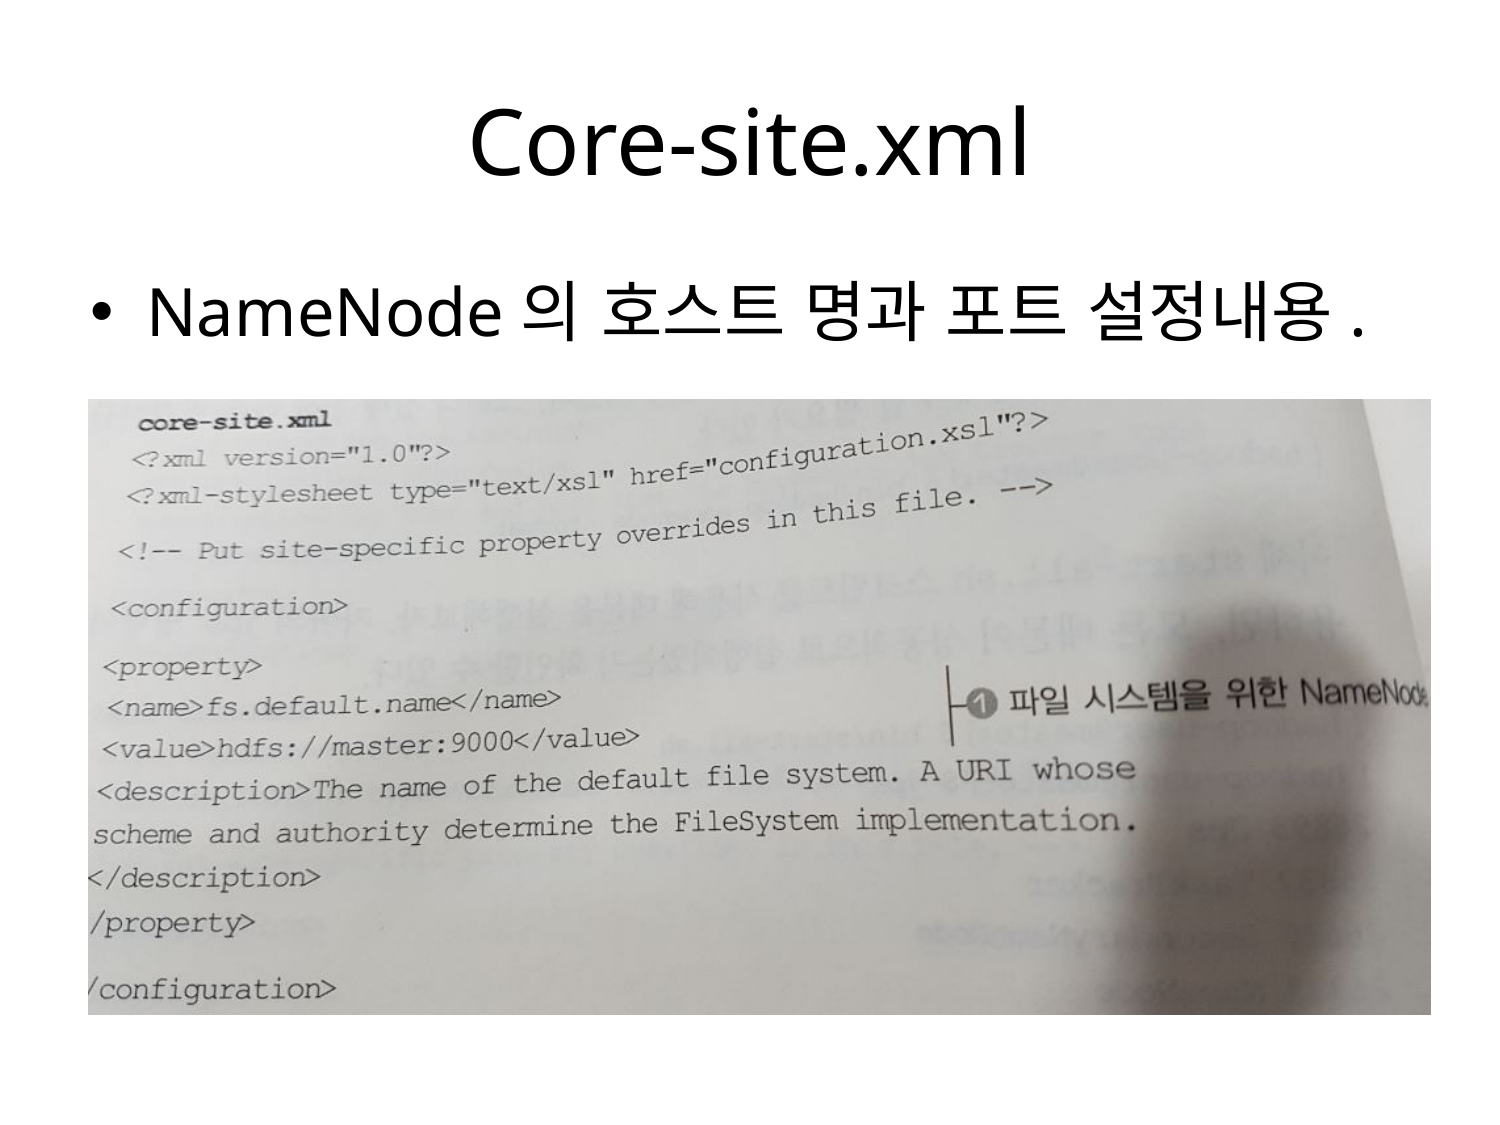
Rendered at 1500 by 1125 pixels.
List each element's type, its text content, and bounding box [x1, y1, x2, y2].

list NameNode의 호스트 명과 포트 설정내용. [75, 262, 1425, 1005]
title Core-site.xml [75, 45, 1425, 233]
picture [88, 398, 1431, 1015]
